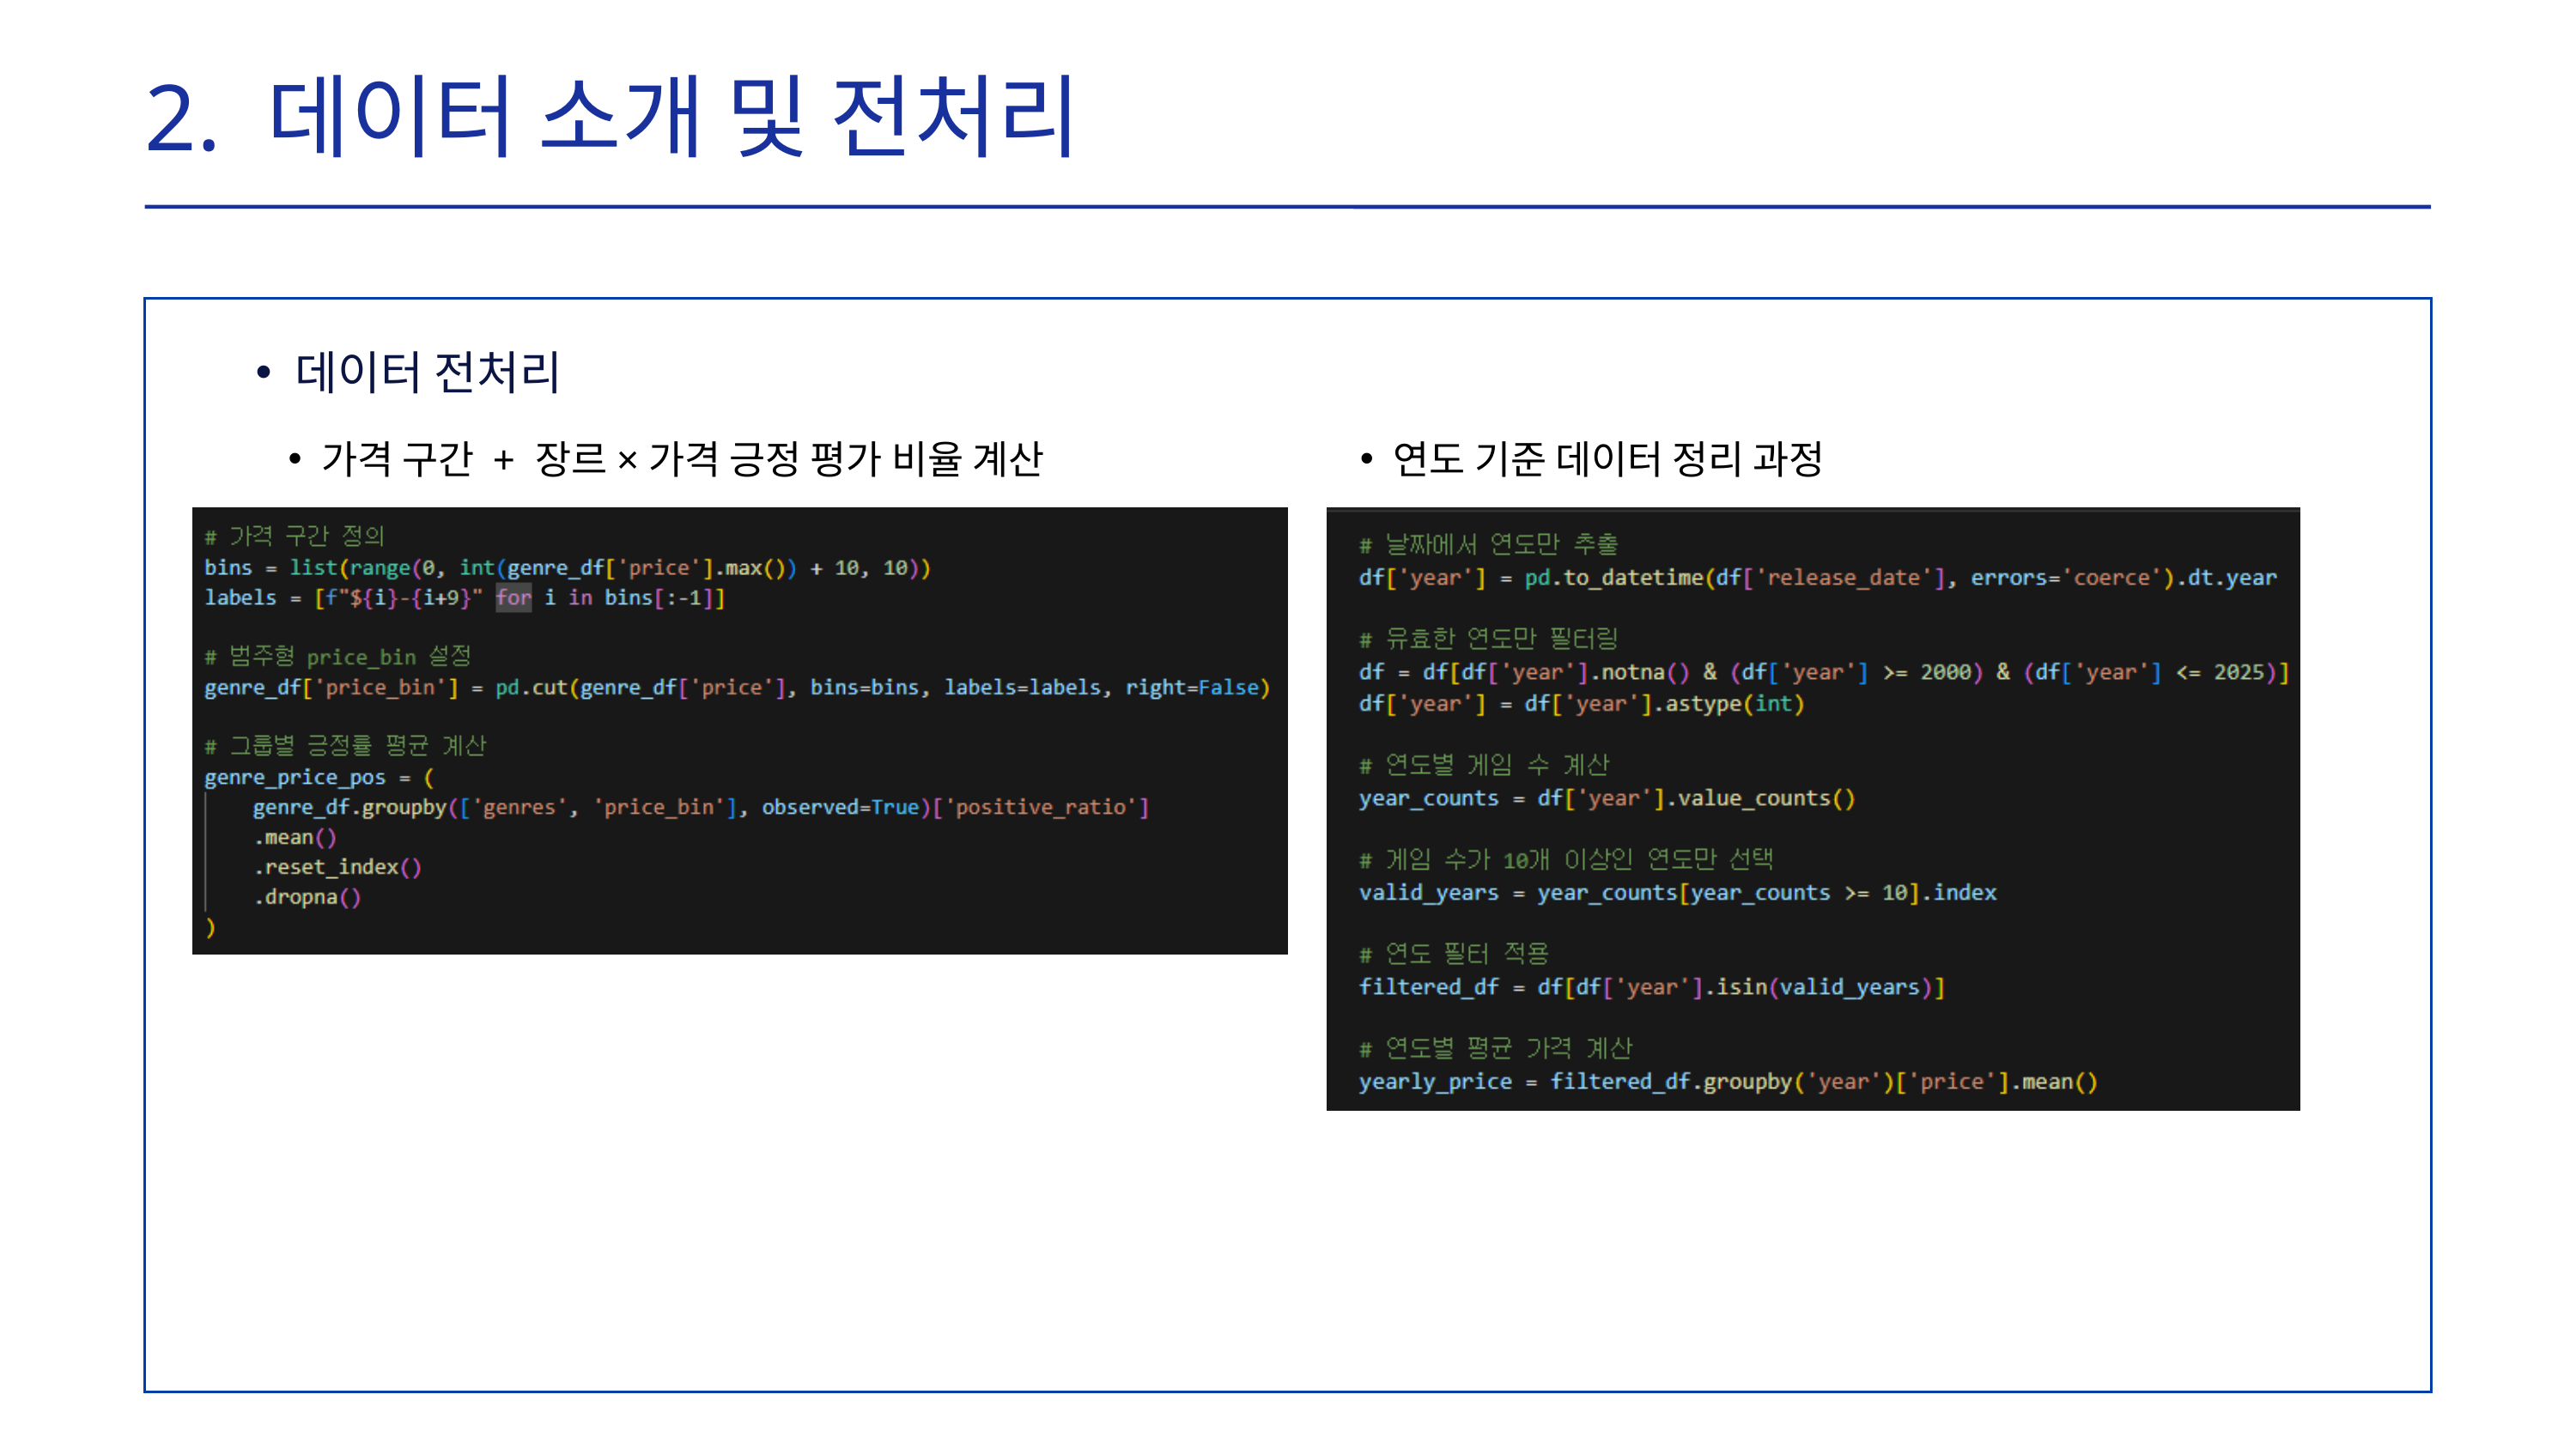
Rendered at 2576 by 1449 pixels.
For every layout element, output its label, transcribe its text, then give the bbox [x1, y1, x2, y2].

text_box 2. 데이터 소개 및 전처리 [144, 79, 1120, 169]
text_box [144, 298, 2432, 1392]
